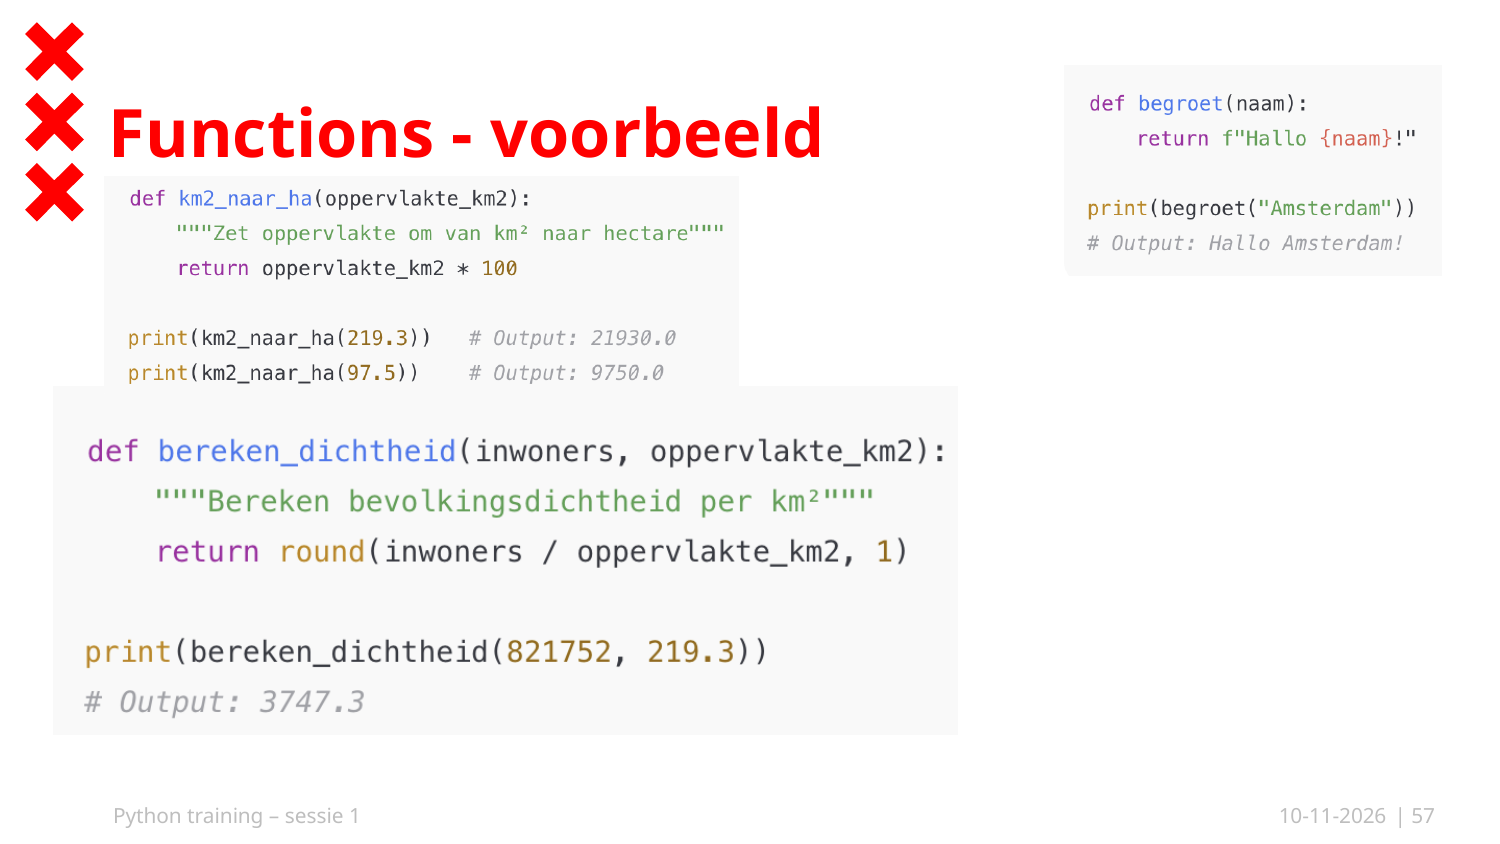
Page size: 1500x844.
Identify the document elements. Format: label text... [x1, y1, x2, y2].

picture [1062, 65, 1442, 276]
title Functions - voorbeeld [108, 91, 1057, 251]
footer Python training – sessie 1 [113, 802, 1129, 833]
slide_number | 57 [1394, 802, 1442, 833]
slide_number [1262, 802, 1387, 833]
picture [52, 176, 958, 735]
